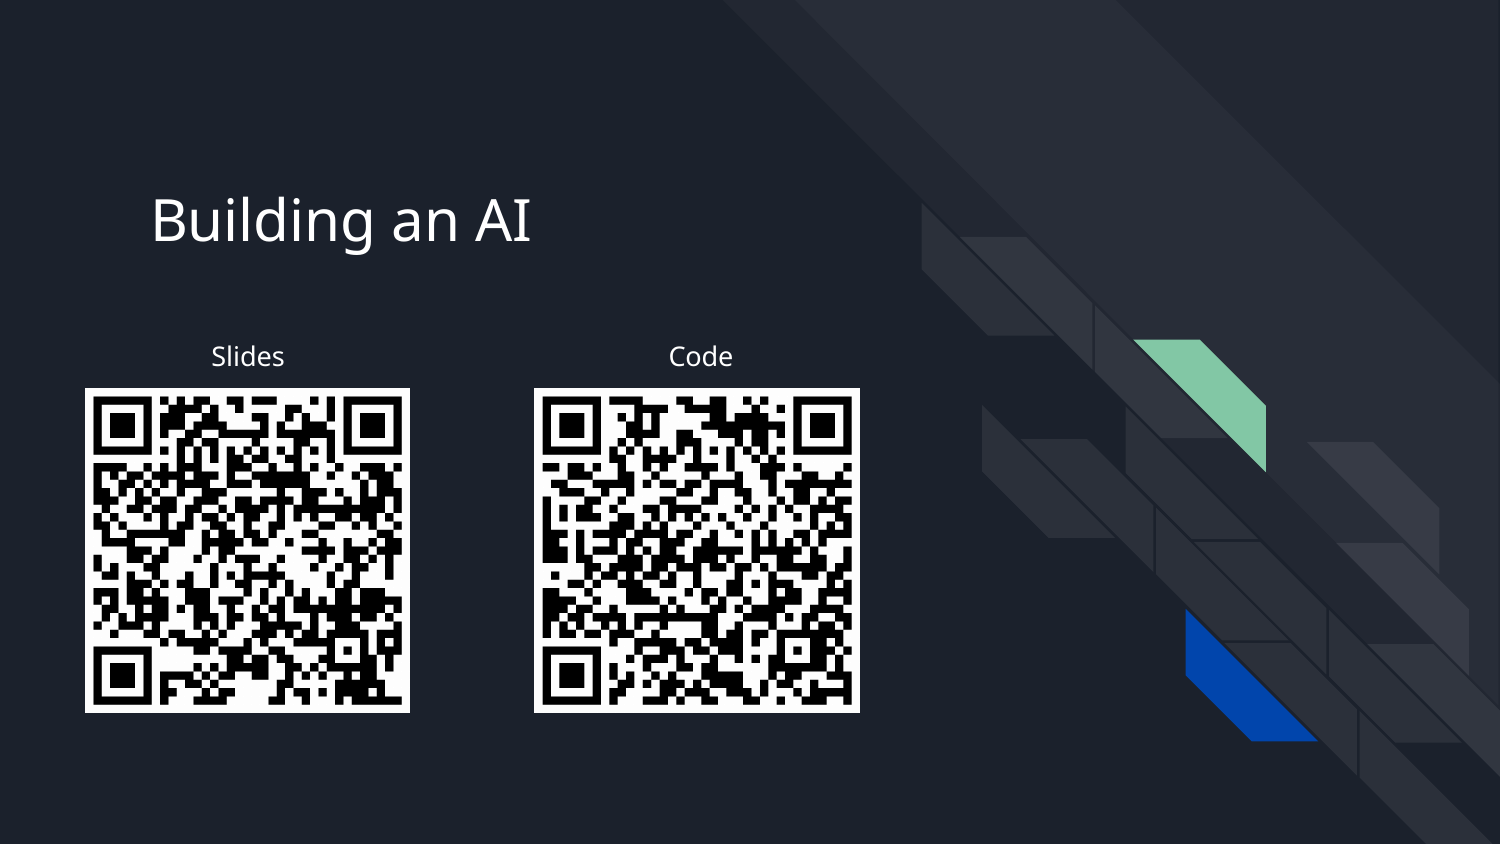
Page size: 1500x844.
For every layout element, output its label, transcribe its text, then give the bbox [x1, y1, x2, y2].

text_box Slides [196, 324, 309, 386]
picture [85, 388, 410, 714]
title Building an AI [135, 142, 888, 295]
picture [534, 388, 860, 714]
text_box Code [653, 324, 766, 386]
